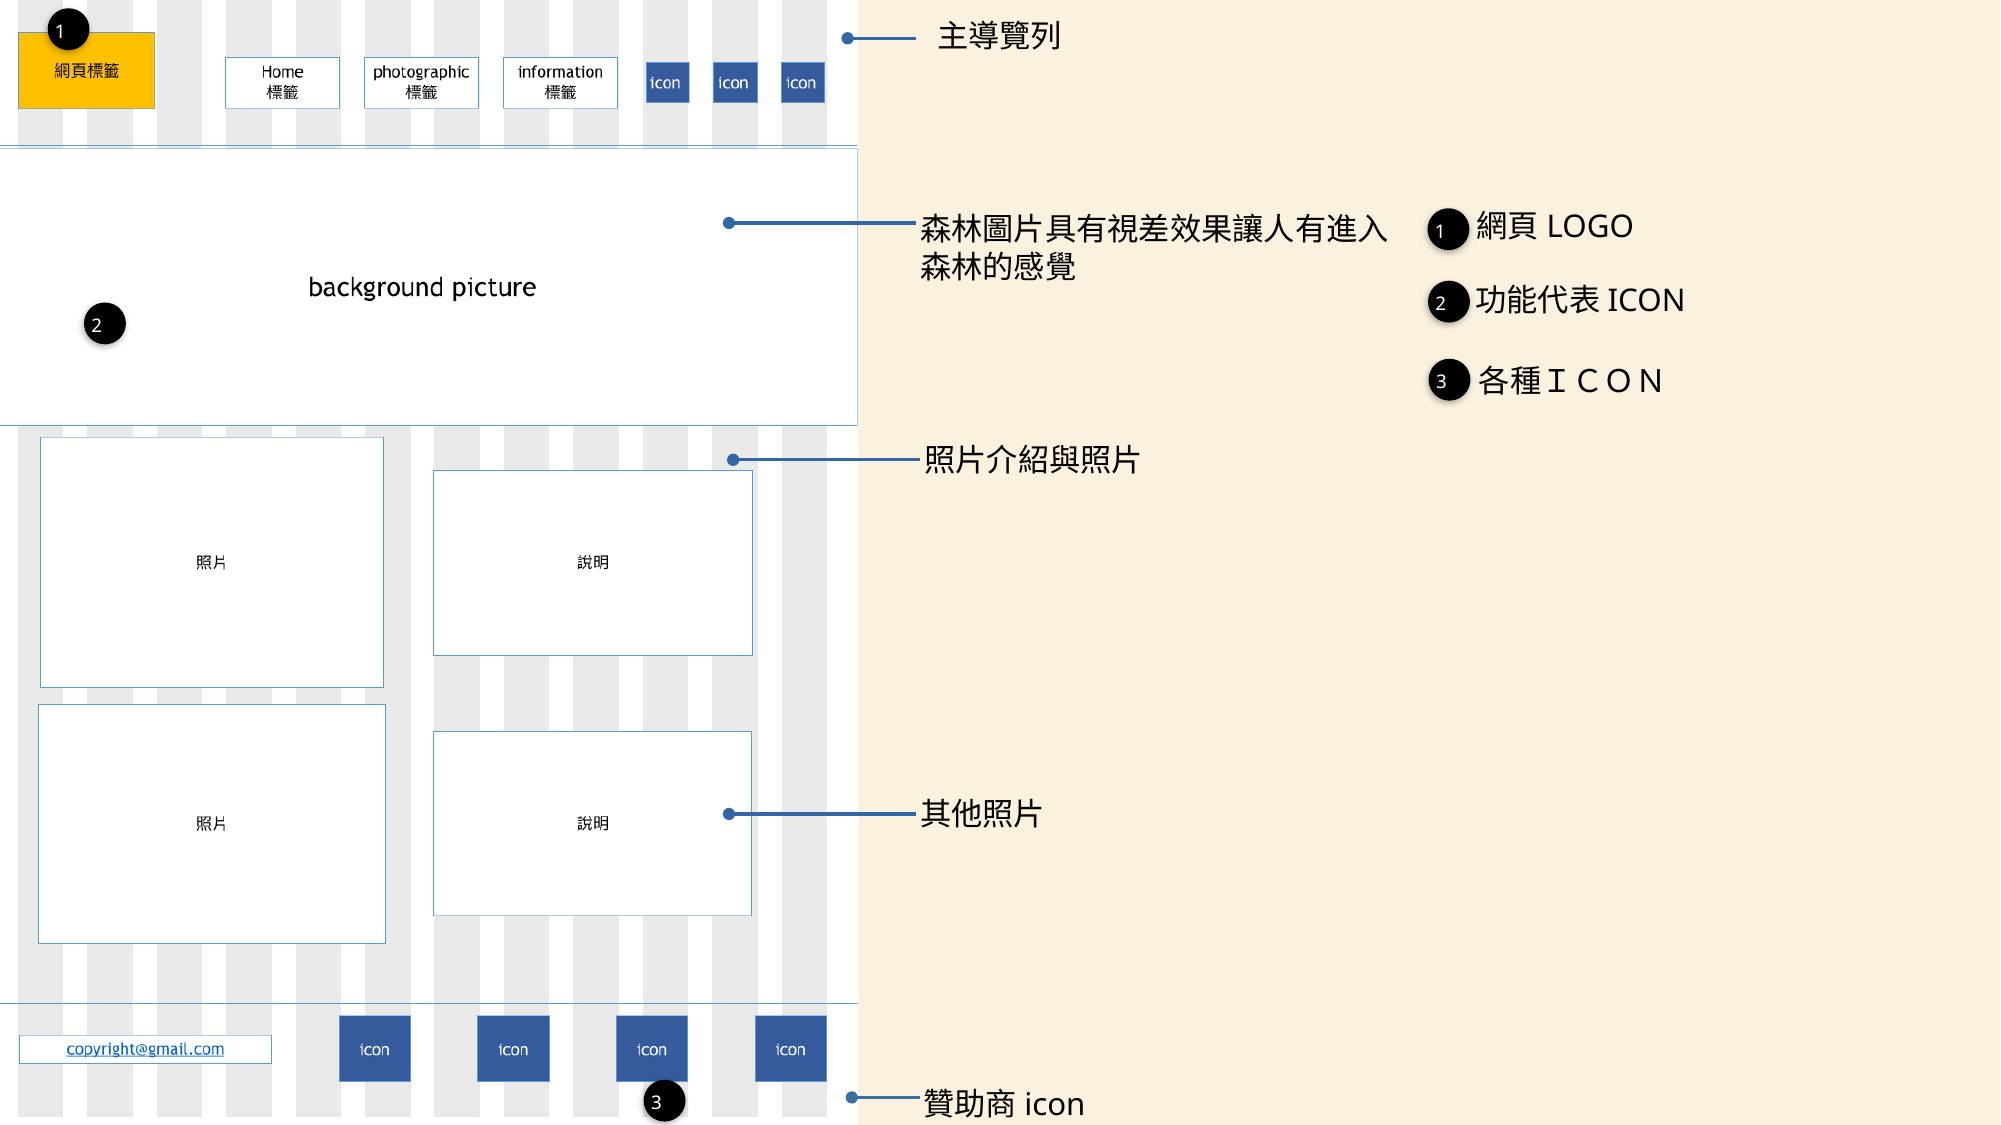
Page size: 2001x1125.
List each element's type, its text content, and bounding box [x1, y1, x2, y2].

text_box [47, 8, 90, 51]
text_box 贊助商icon [915, 1076, 1094, 1125]
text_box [1427, 208, 1470, 251]
text_box 各種ＩＣＯＮ [1471, 354, 1675, 407]
text_box 網頁LOGO [1469, 198, 1642, 252]
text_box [83, 302, 127, 345]
text_box 功能代表ICON [1467, 272, 1694, 325]
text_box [643, 1079, 686, 1122]
text_box 主導覽列 [929, 8, 1071, 62]
picture [0, 0, 858, 1125]
text_box 其他照片 [912, 786, 1053, 839]
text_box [1428, 358, 1471, 401]
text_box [1427, 280, 1471, 323]
text_box 照片介紹與照片 [916, 432, 1151, 485]
text_box 森林圖片具有視差效果讓人有進入 森林的感覺 [912, 201, 1397, 292]
